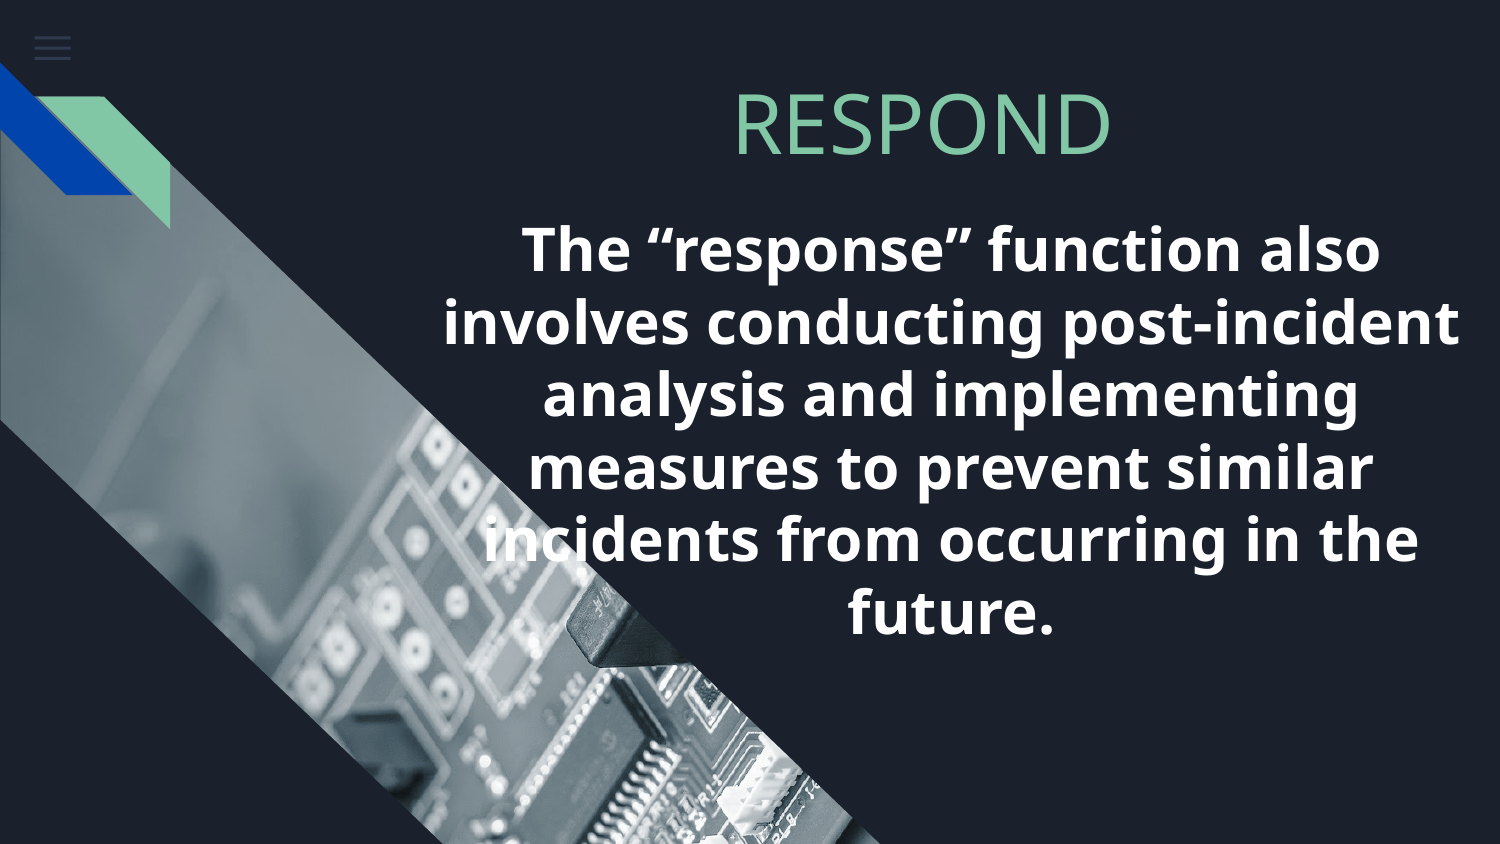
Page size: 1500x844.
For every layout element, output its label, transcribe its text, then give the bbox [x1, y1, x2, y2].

title RESPOND [345, 55, 1500, 206]
picture [0, 97, 880, 844]
list The “response” function also involves conducting post-incident analysis and implementing measures to prevent similar incidents from occurring in the future. [399, 196, 1500, 441]
